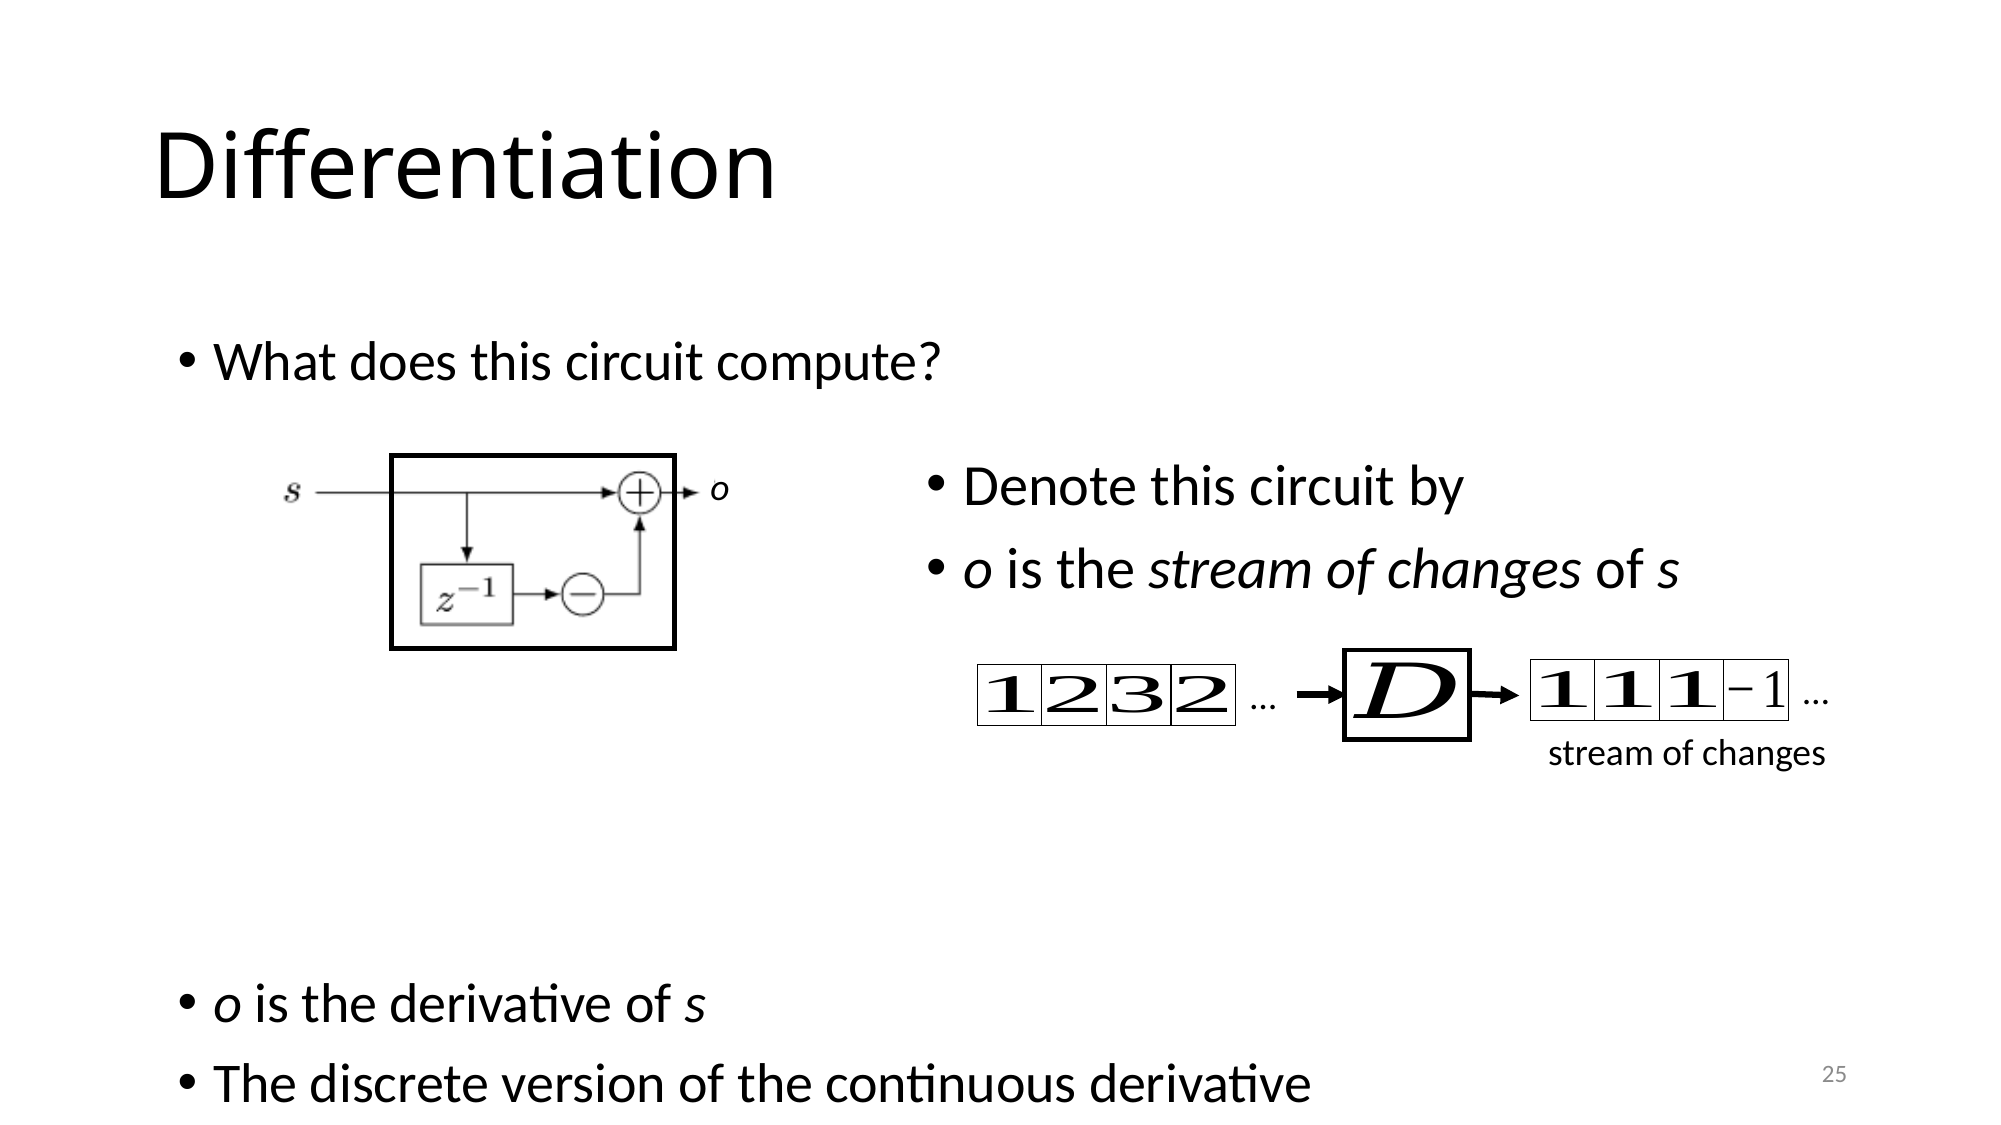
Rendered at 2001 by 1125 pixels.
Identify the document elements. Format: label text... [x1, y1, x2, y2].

picture [251, 459, 716, 634]
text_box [1530, 659, 1853, 721]
text_box stream of changes [1533, 721, 1842, 781]
text_box [390, 454, 675, 459]
slide_number 25 [1798, 1042, 1863, 1103]
text_box [390, 634, 675, 649]
text_box o [695, 455, 745, 515]
title Differentiation [137, 59, 1863, 278]
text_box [977, 664, 1301, 726]
